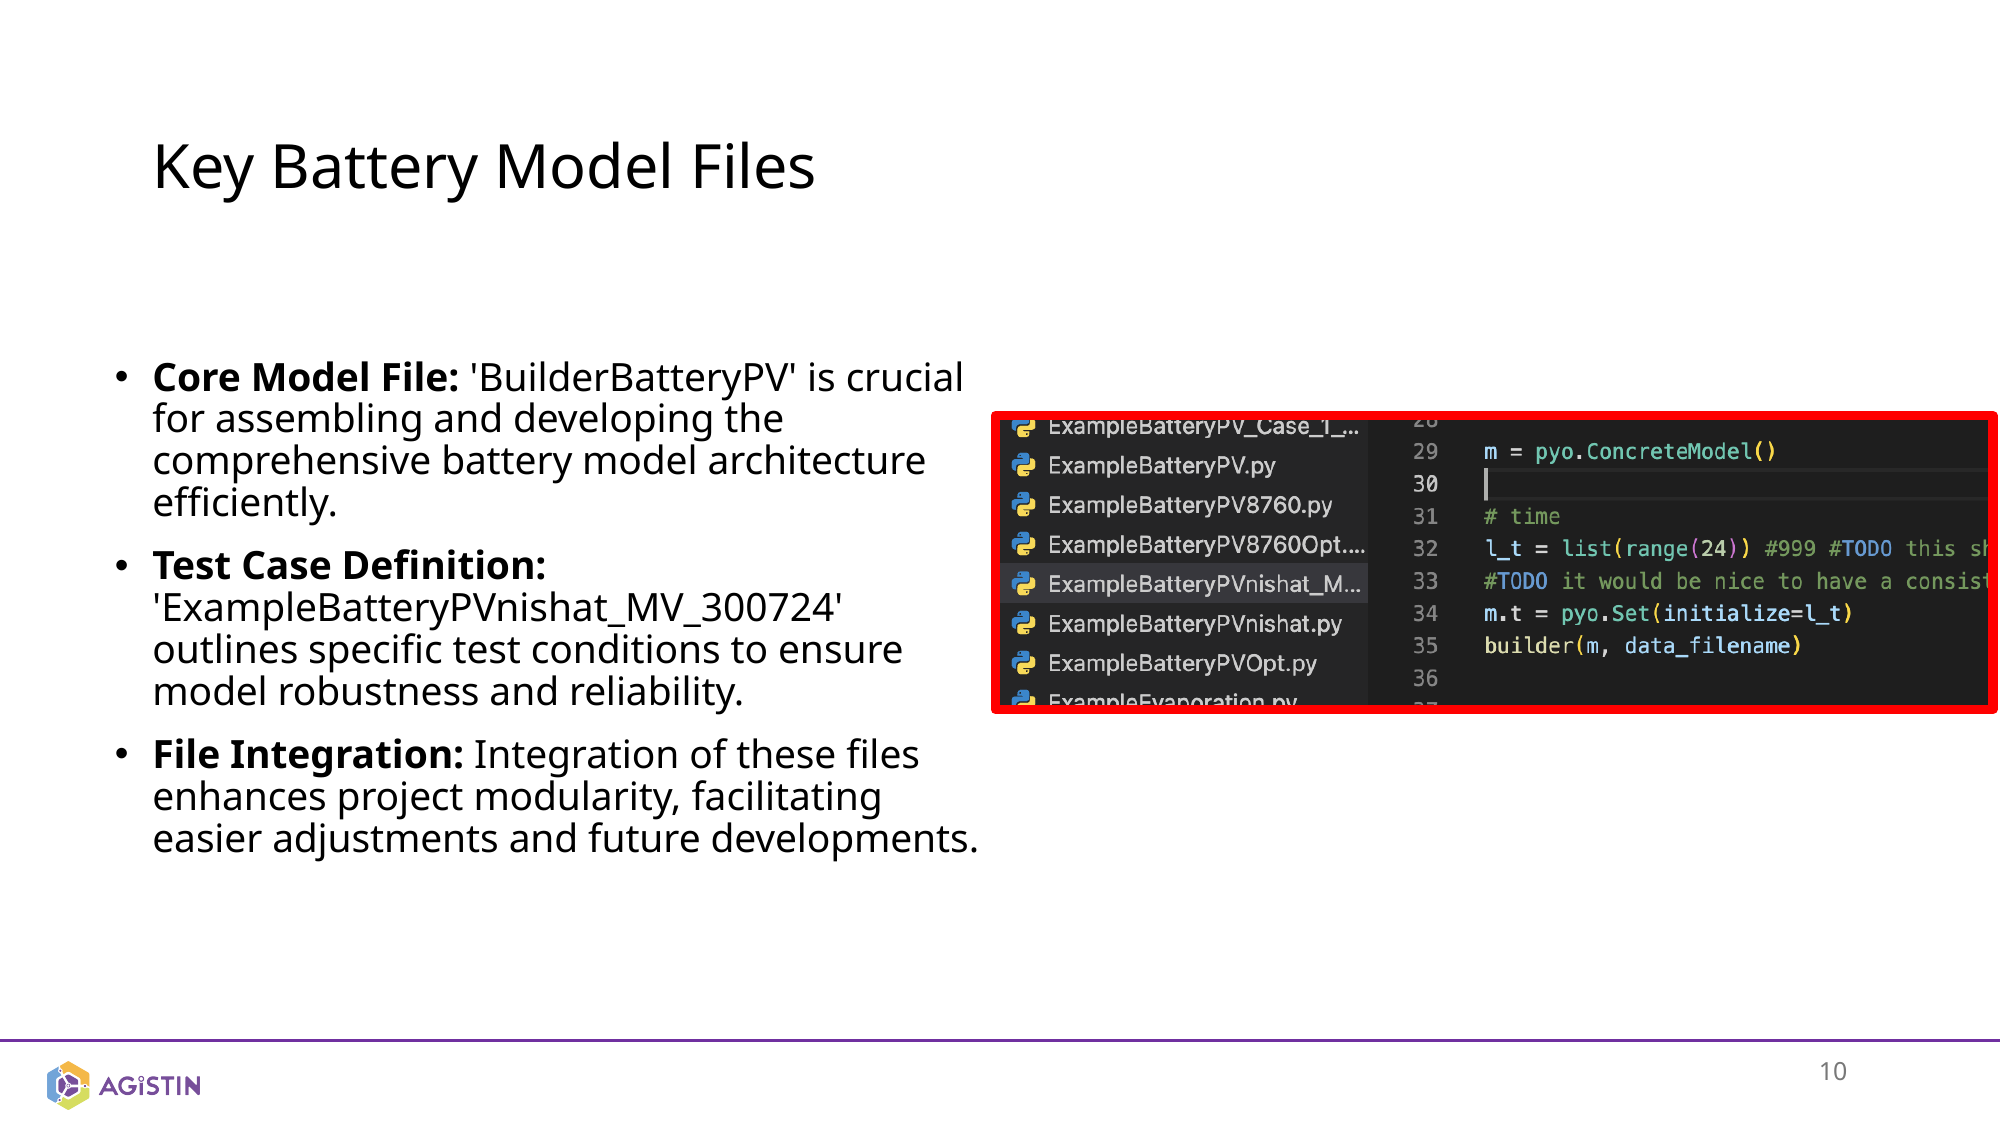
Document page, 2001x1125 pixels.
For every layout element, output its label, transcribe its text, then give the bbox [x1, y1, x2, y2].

picture [999, 419, 1989, 706]
list Core Model File: 'BuilderBatteryPV' is crucial for assembling and developing the comprehensive battery model architecture efficiently. Test Case Definition: 'ExampleBatteryPVnishat_MV_300724' outlines specific test conditions to ensure model robustness and reliability. File Integration: Integration of these files enhances project modularity, facilitating easier adjustments and future developments. [99, 350, 1000, 1125]
slide_number 10 [1412, 1042, 1863, 1103]
title Key Battery Model Files [137, 59, 1863, 278]
picture [47, 1061, 99, 1110]
